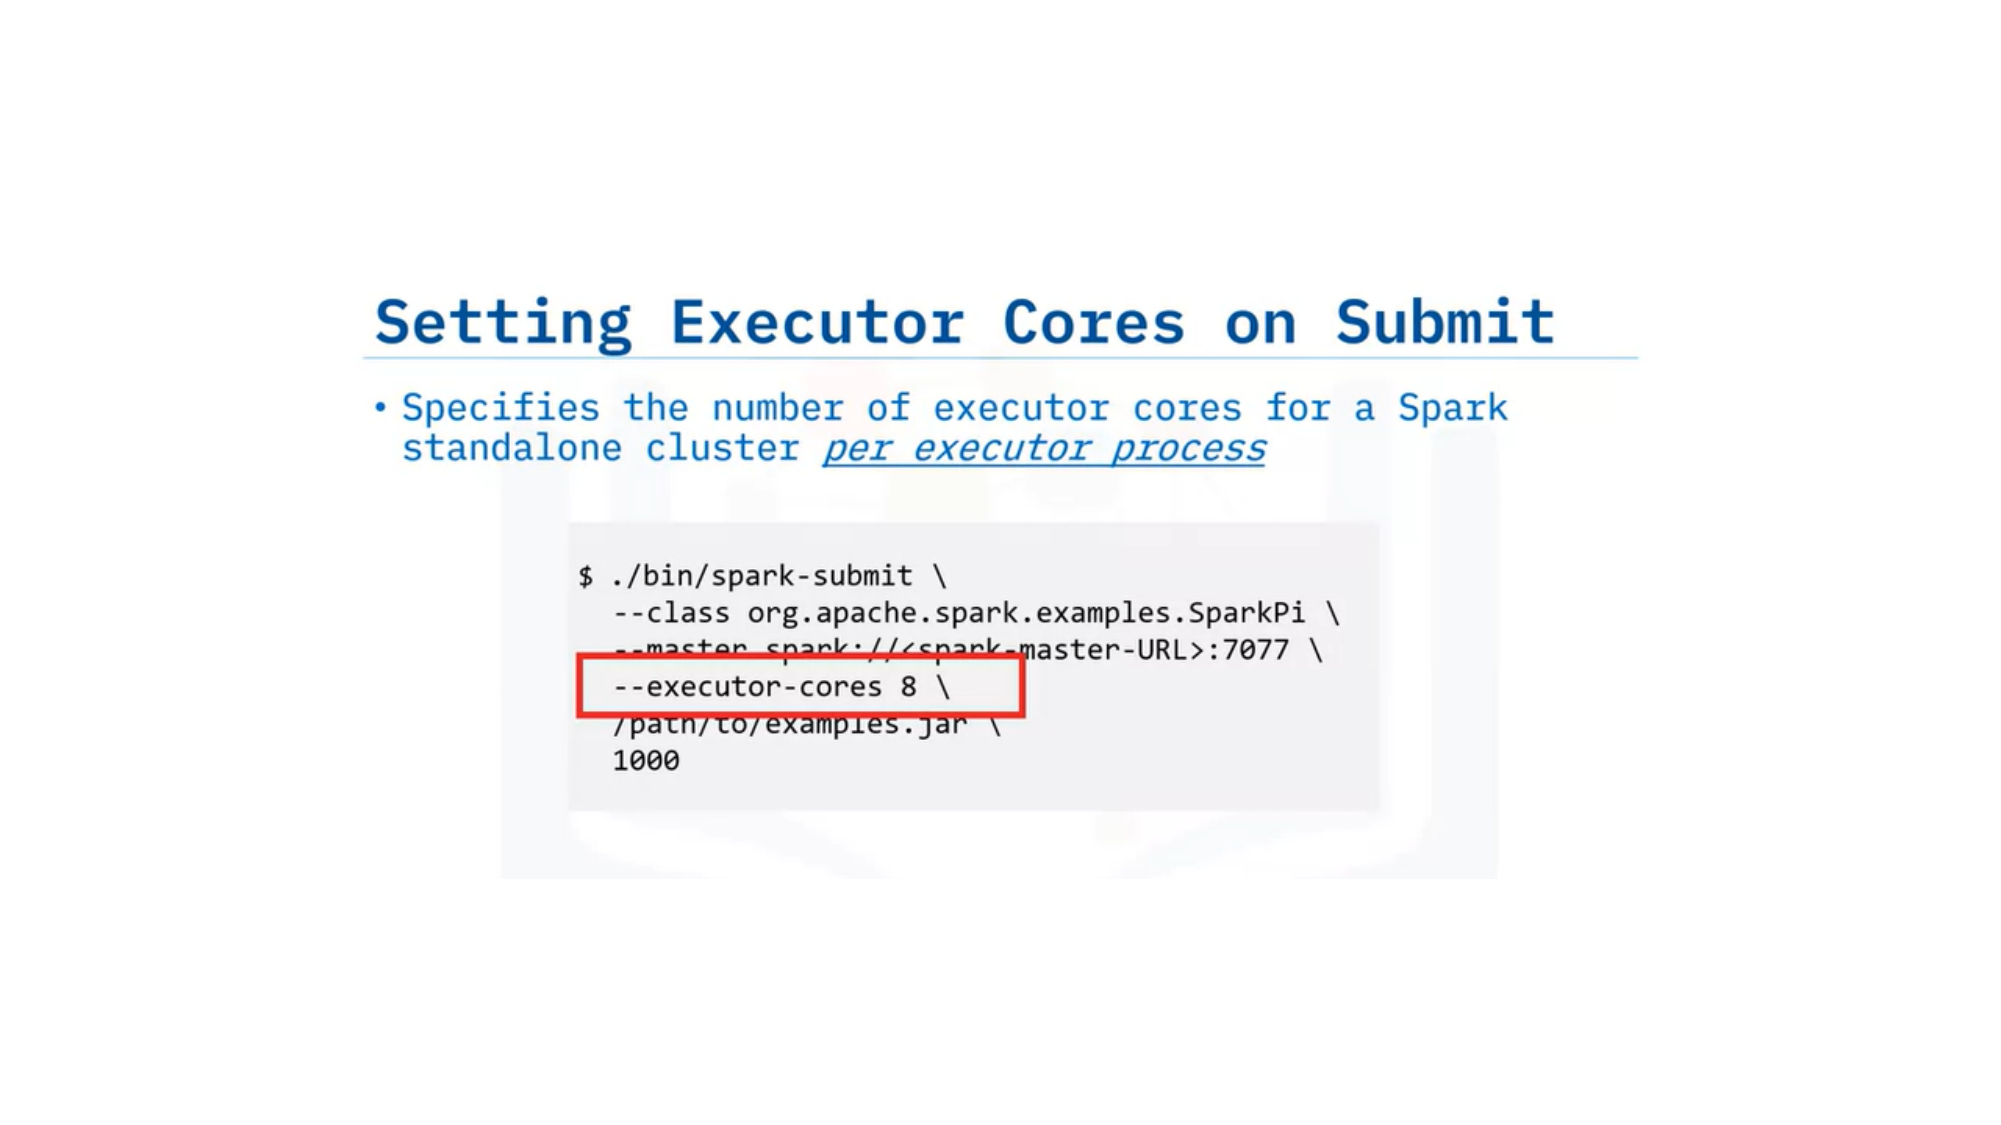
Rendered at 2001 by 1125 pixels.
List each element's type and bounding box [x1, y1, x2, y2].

picture [338, 245, 1662, 879]
